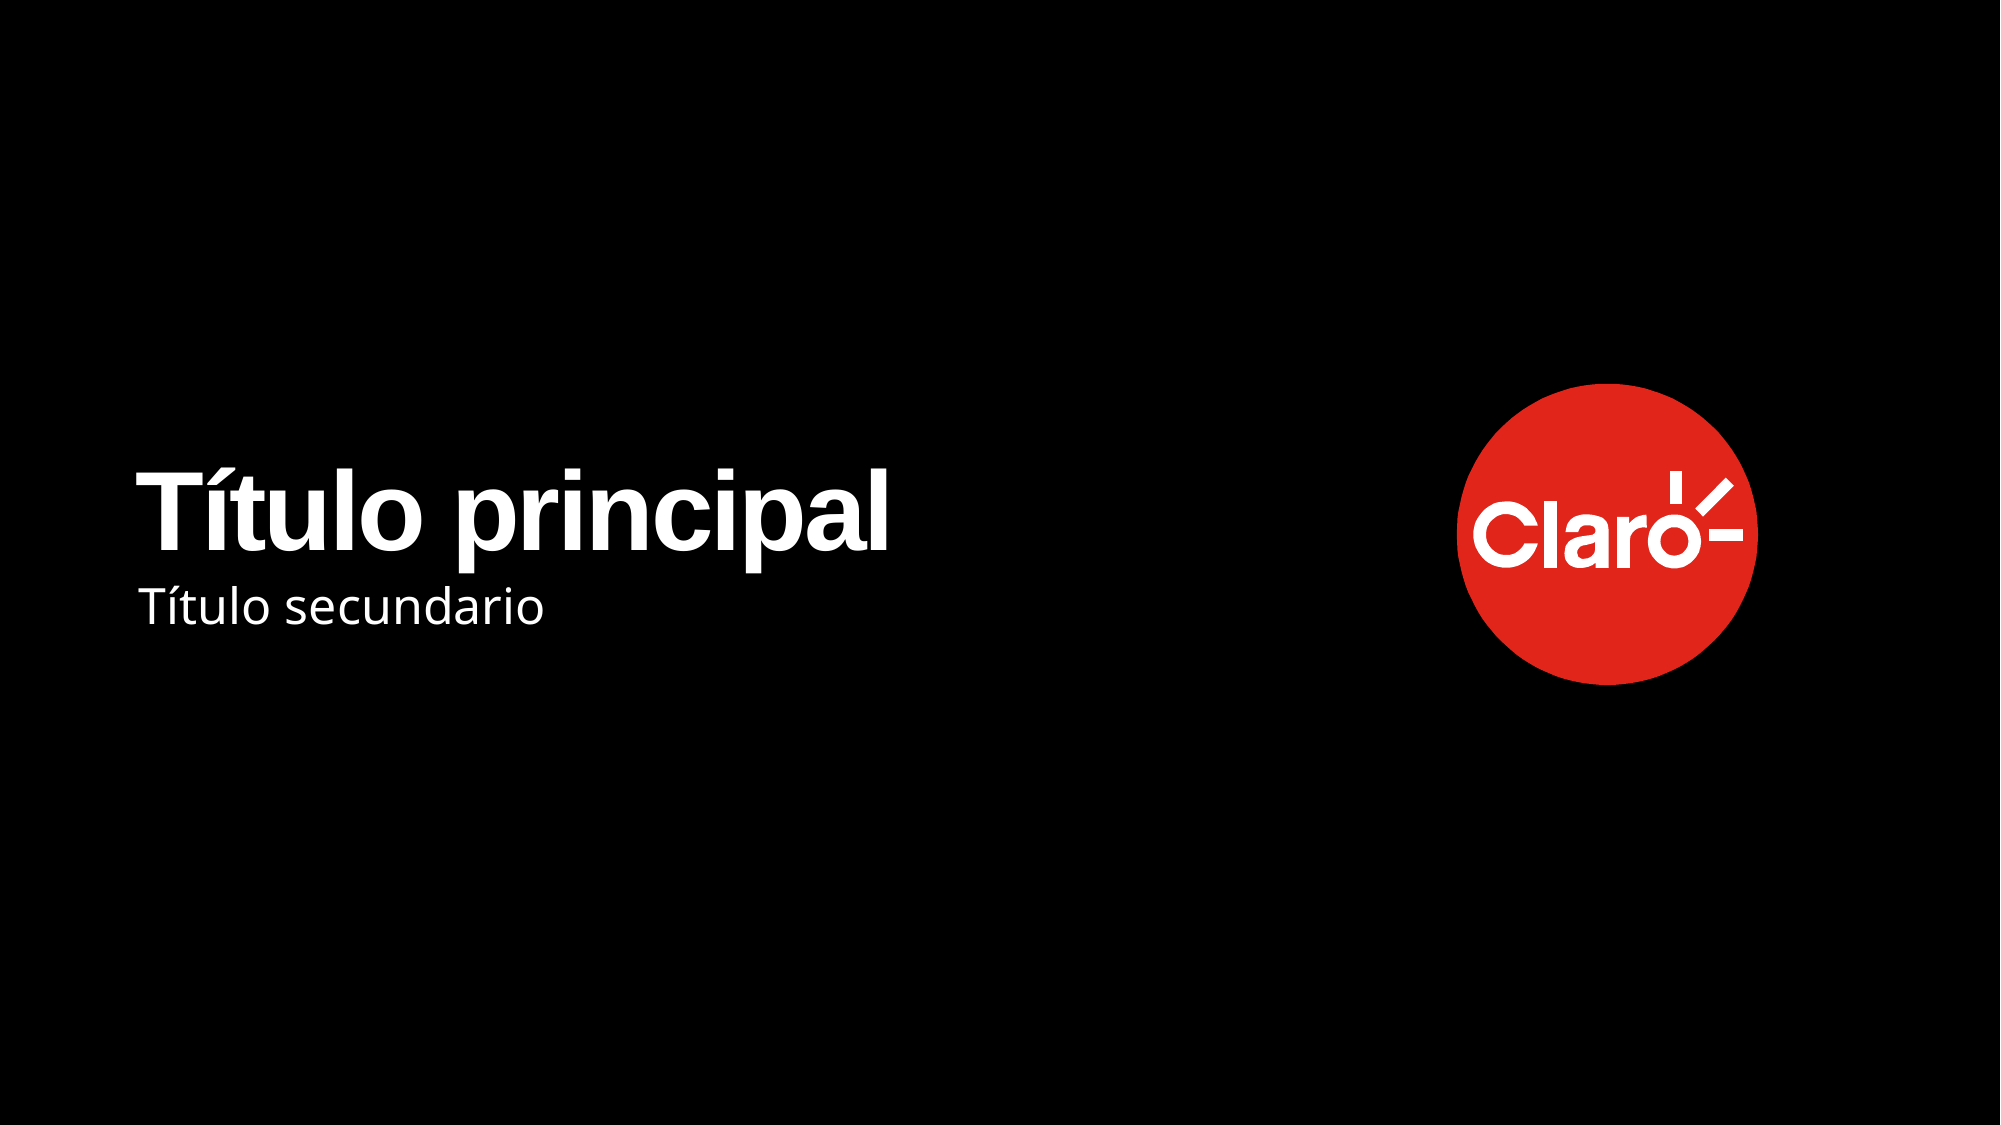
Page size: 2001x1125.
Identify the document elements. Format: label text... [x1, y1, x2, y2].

text_box Título secundario [124, 581, 1456, 642]
text_box Título principal [120, 430, 1456, 581]
picture [1456, 383, 1758, 686]
